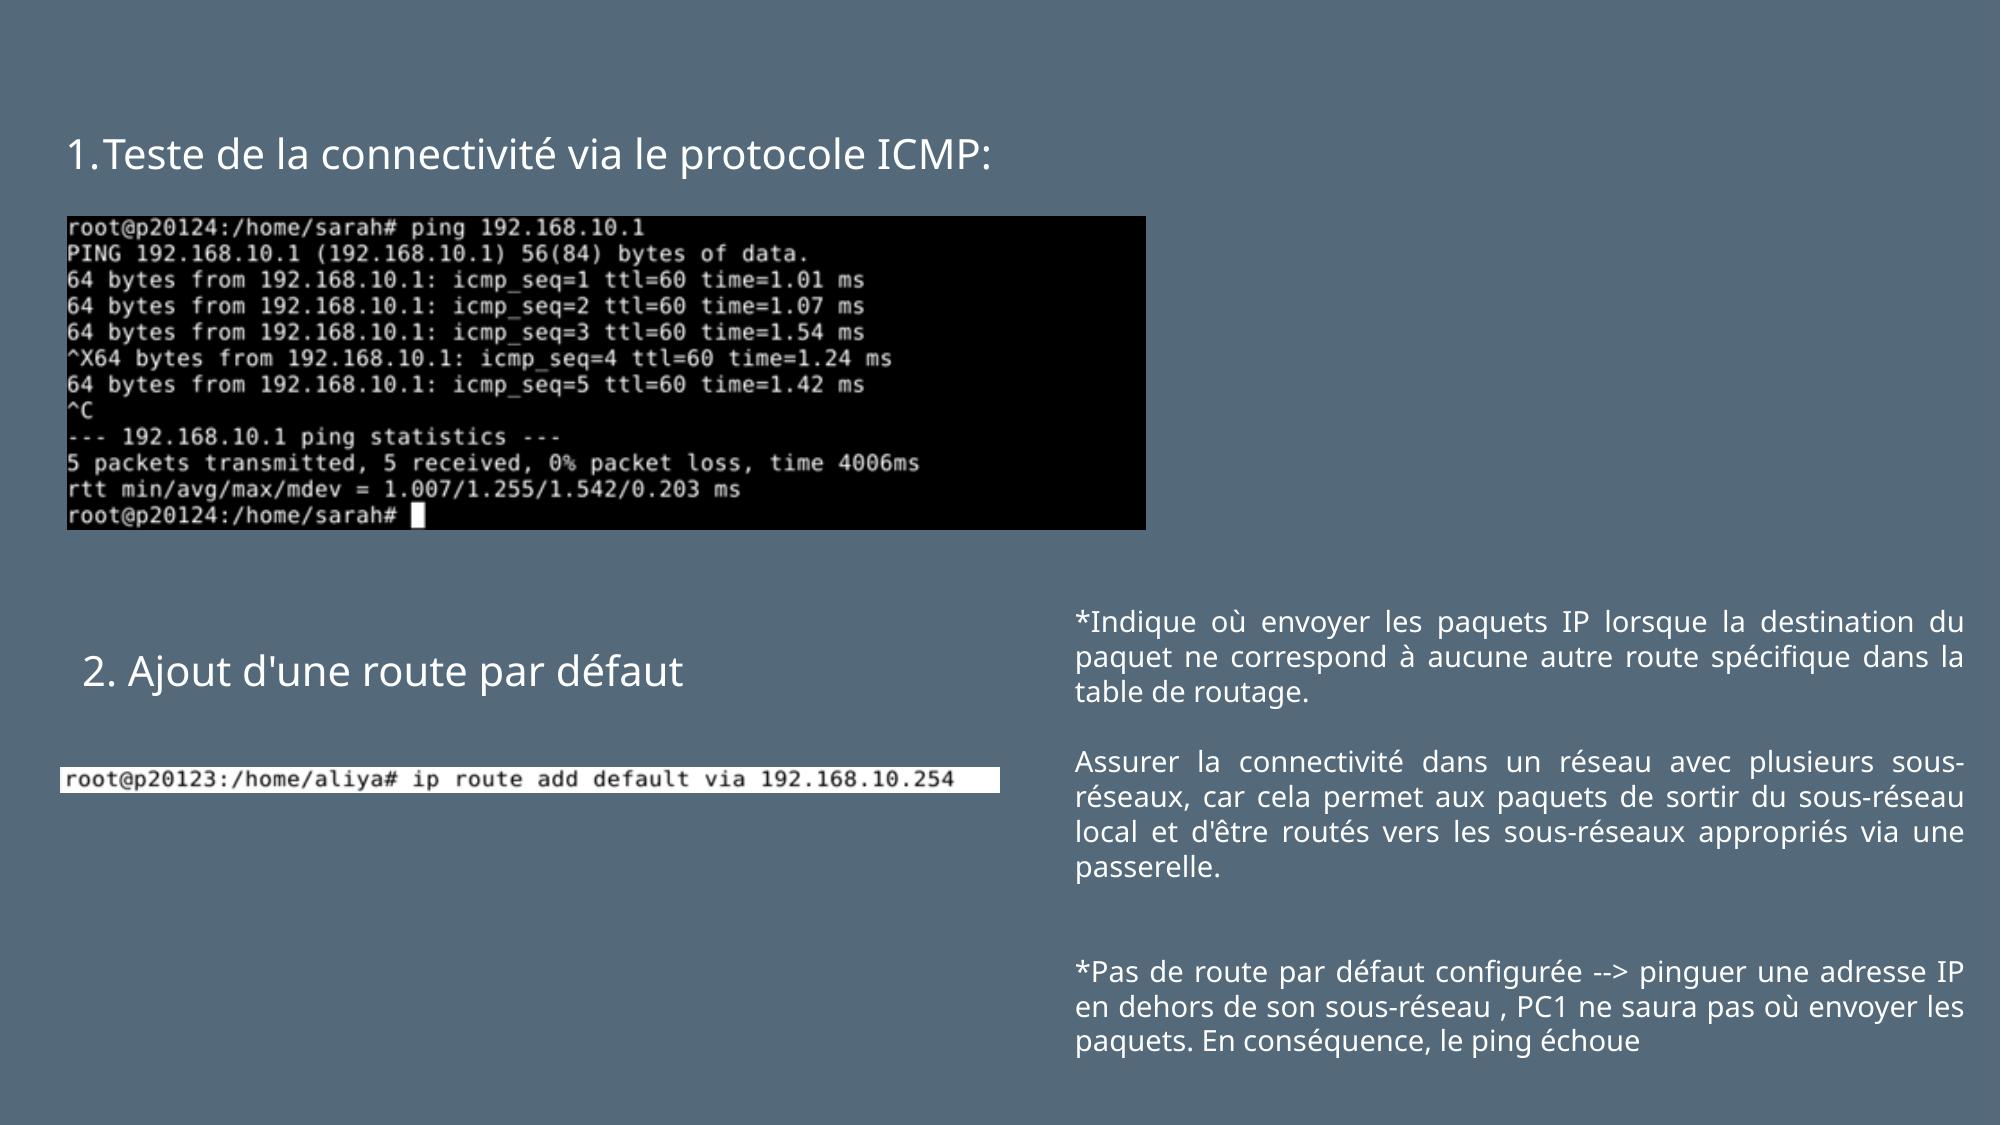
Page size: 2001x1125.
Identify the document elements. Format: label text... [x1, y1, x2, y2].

text_box *Indique où envoyer les paquets IP lorsque la destination du paquet ne correspond à aucune autre route spécifique dans la table de routage. Assurer la connectivité dans un réseau avec plusieurs sous-réseaux, car cela permet aux paquets de sortir du sous-réseau local et d'être routés vers les sous-réseaux appropriés via une passerelle. *Pas de route par défaut configurée --> pinguer une adresse IP en dehors de son sous-réseau , PC1 ne saura pas où envoyer les paquets. En conséquence, le ping échoue [1059, 595, 1981, 1125]
text_box Teste de la connectivité via le protocole ICMP: [50, 120, 1082, 186]
picture [67, 216, 1146, 530]
picture [60, 767, 1000, 793]
text_box 2. Ajout d'une route par défaut [67, 637, 724, 703]
